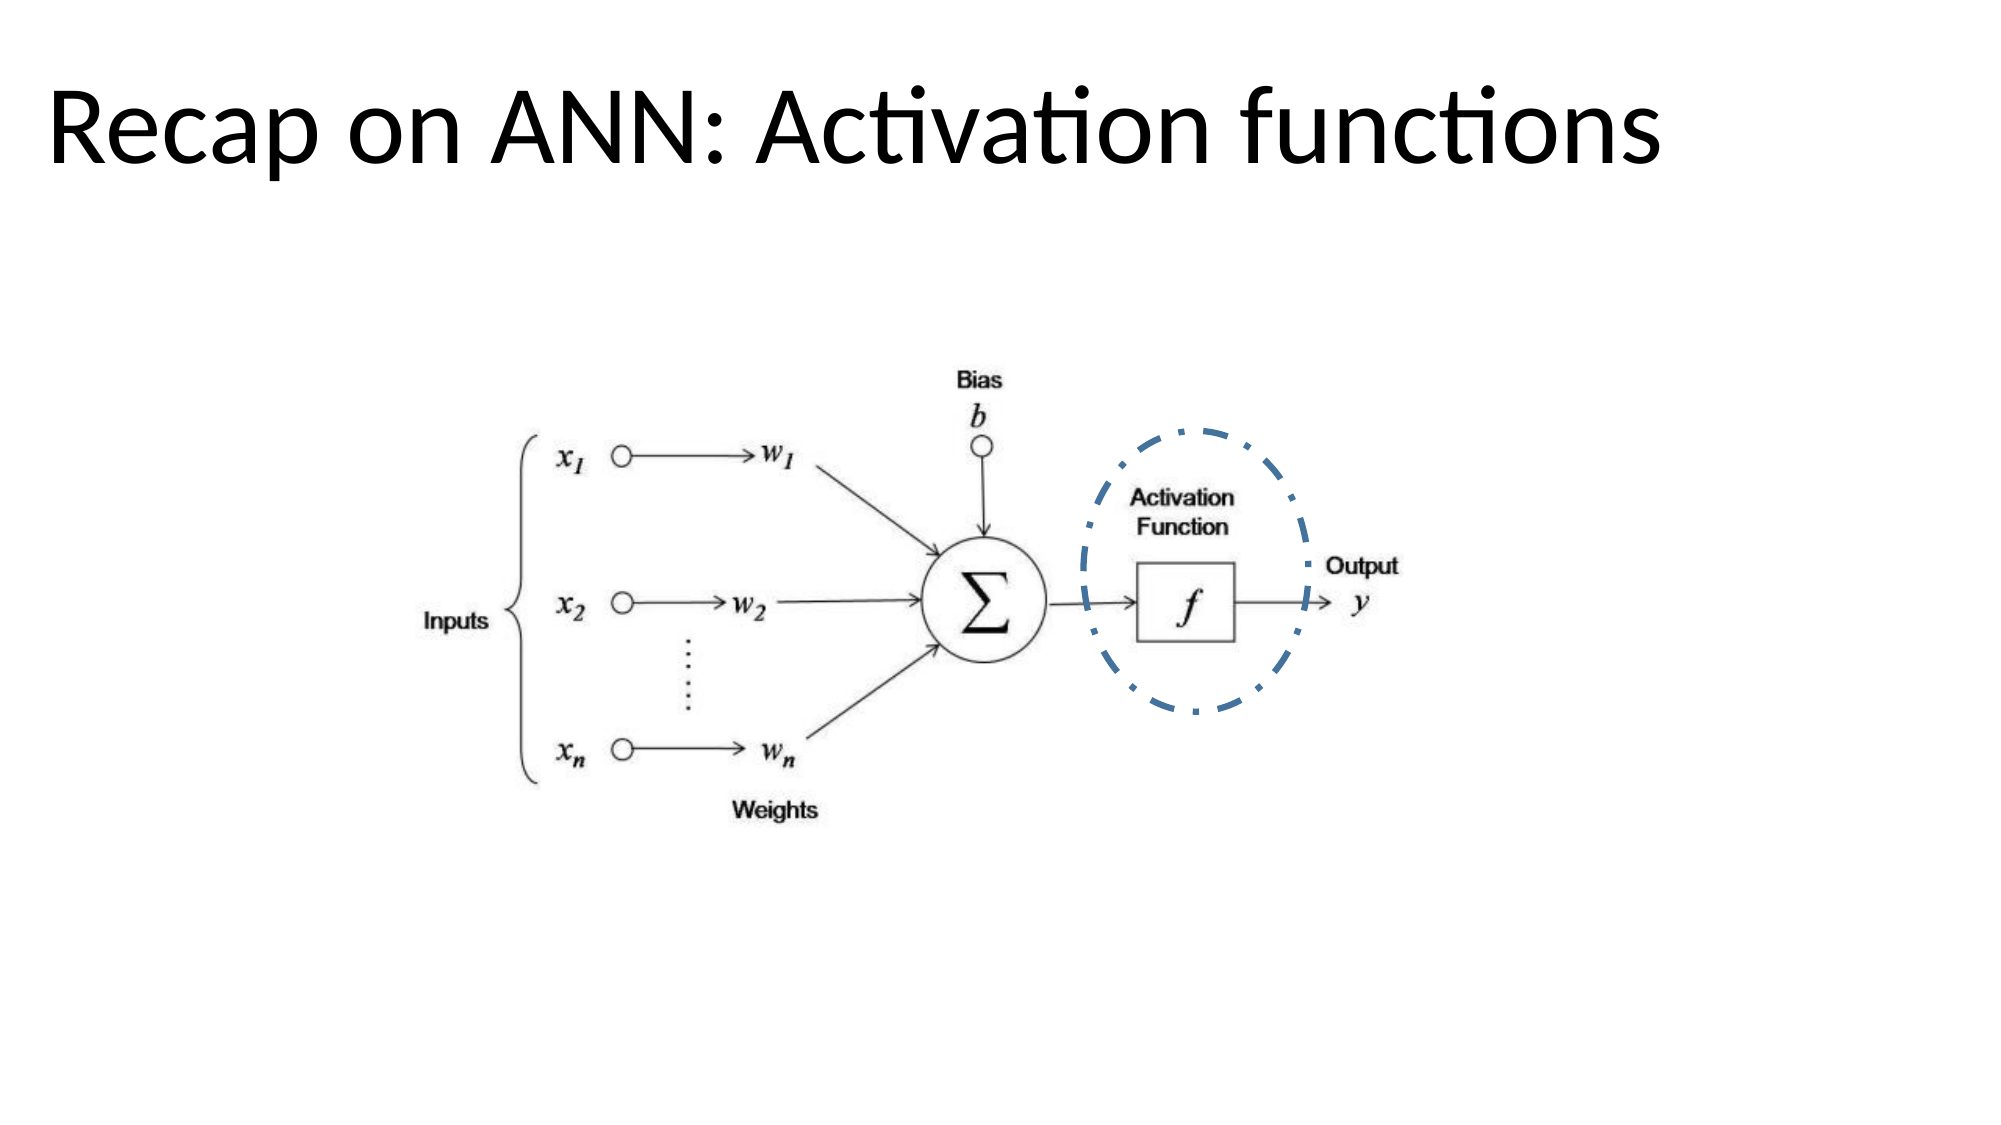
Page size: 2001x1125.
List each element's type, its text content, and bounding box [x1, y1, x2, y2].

picture [403, 327, 1421, 845]
text_box Recap on ANN: Activation functions [31, 43, 1954, 194]
